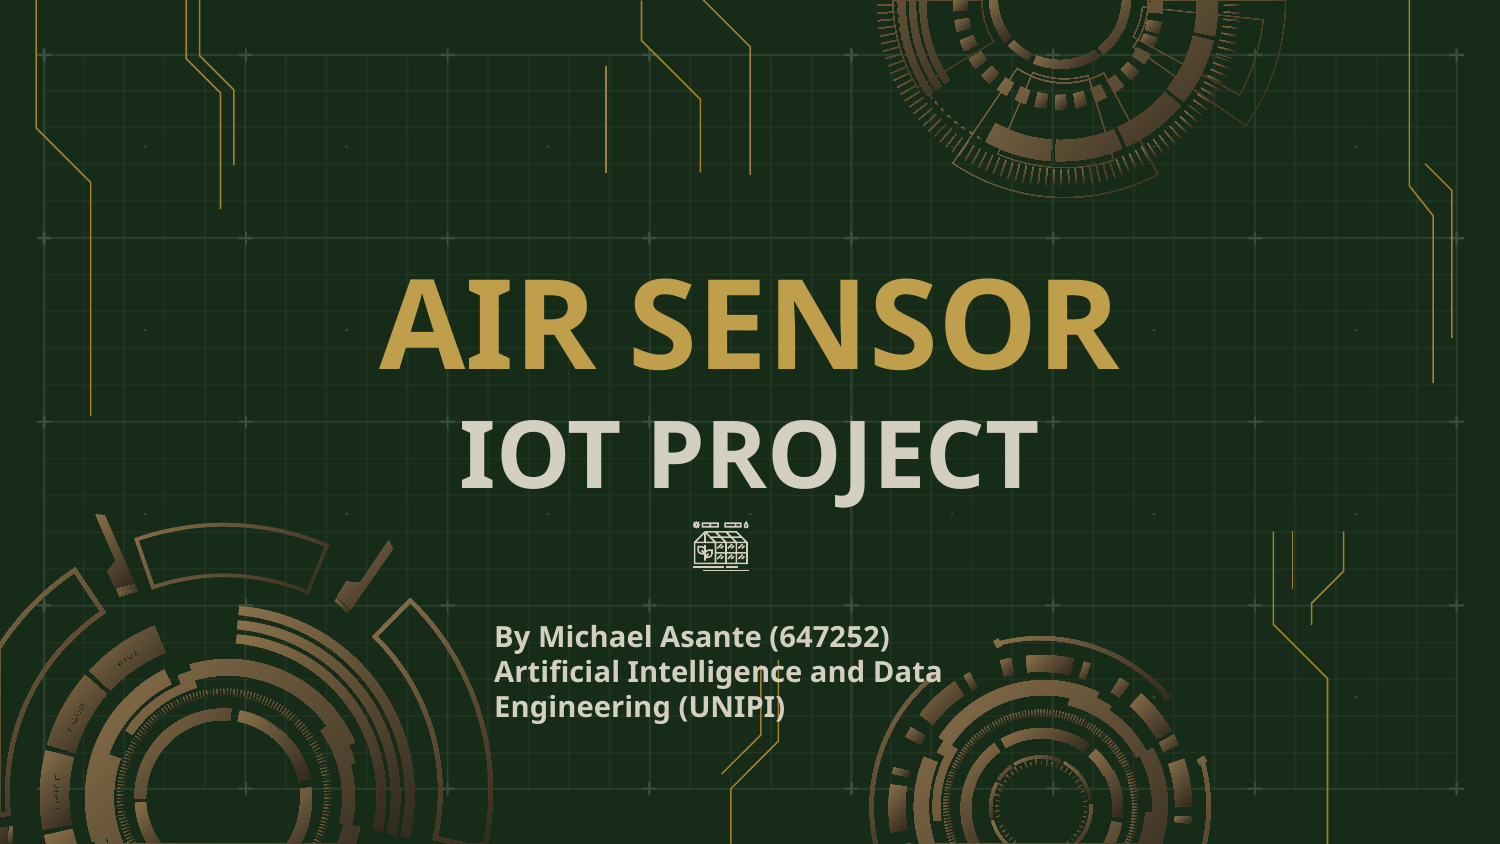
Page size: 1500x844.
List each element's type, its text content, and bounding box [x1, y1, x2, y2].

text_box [692, 520, 750, 572]
title AIR SENSOR IOT PROJECT [118, 229, 1382, 532]
text_box By Michael Asante (647252) Artificial Intelligence and Data Engineering (UNIPI) [479, 602, 1108, 699]
